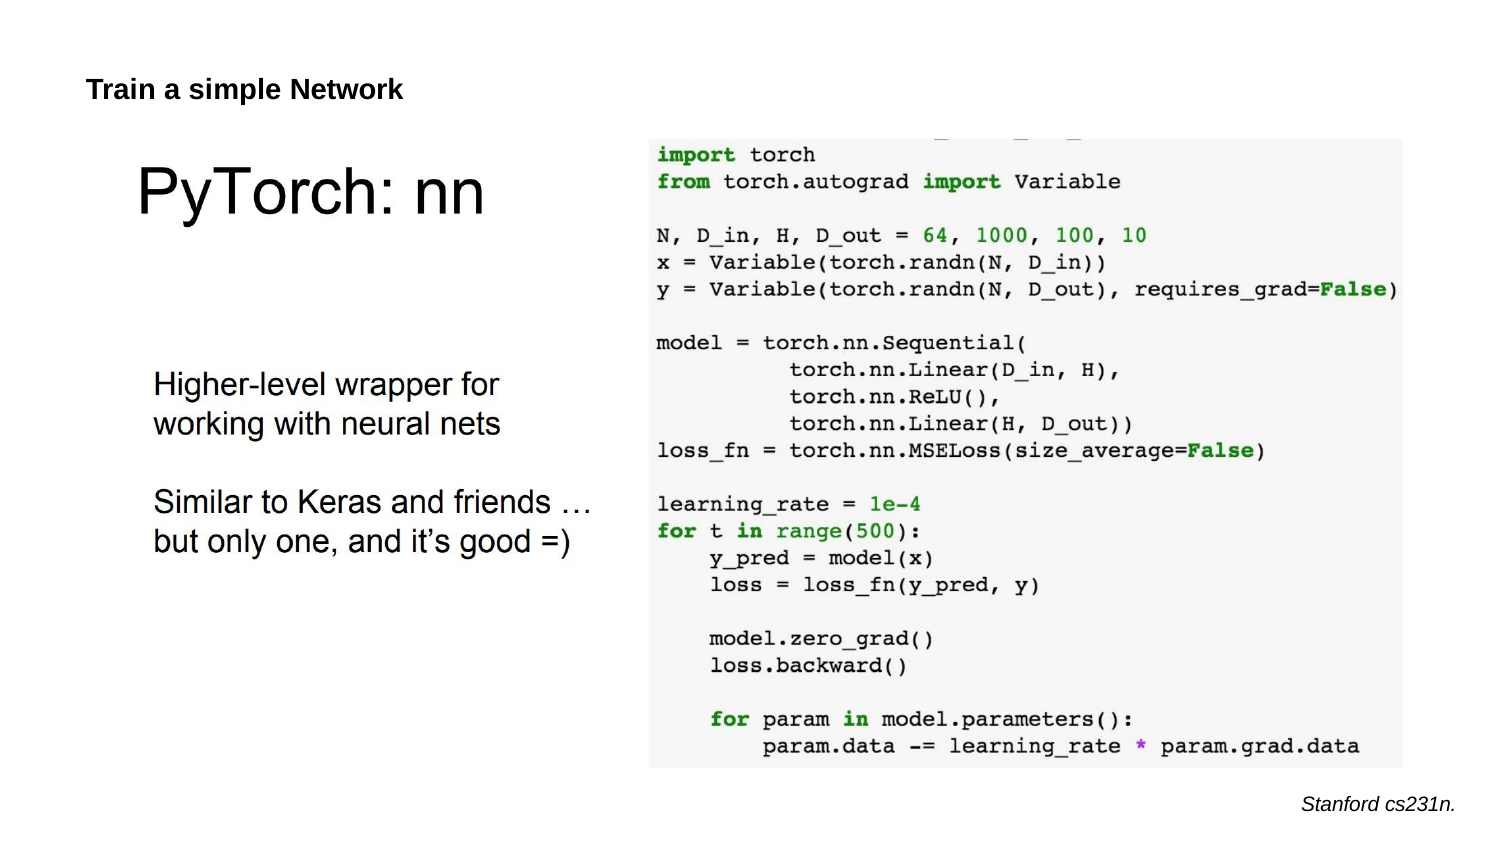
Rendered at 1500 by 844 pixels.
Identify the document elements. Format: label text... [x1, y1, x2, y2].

text_box Train a simple Network [83, 68, 408, 106]
text_box Stanford cs231n. [1298, 790, 1461, 816]
picture [141, 132, 1403, 770]
